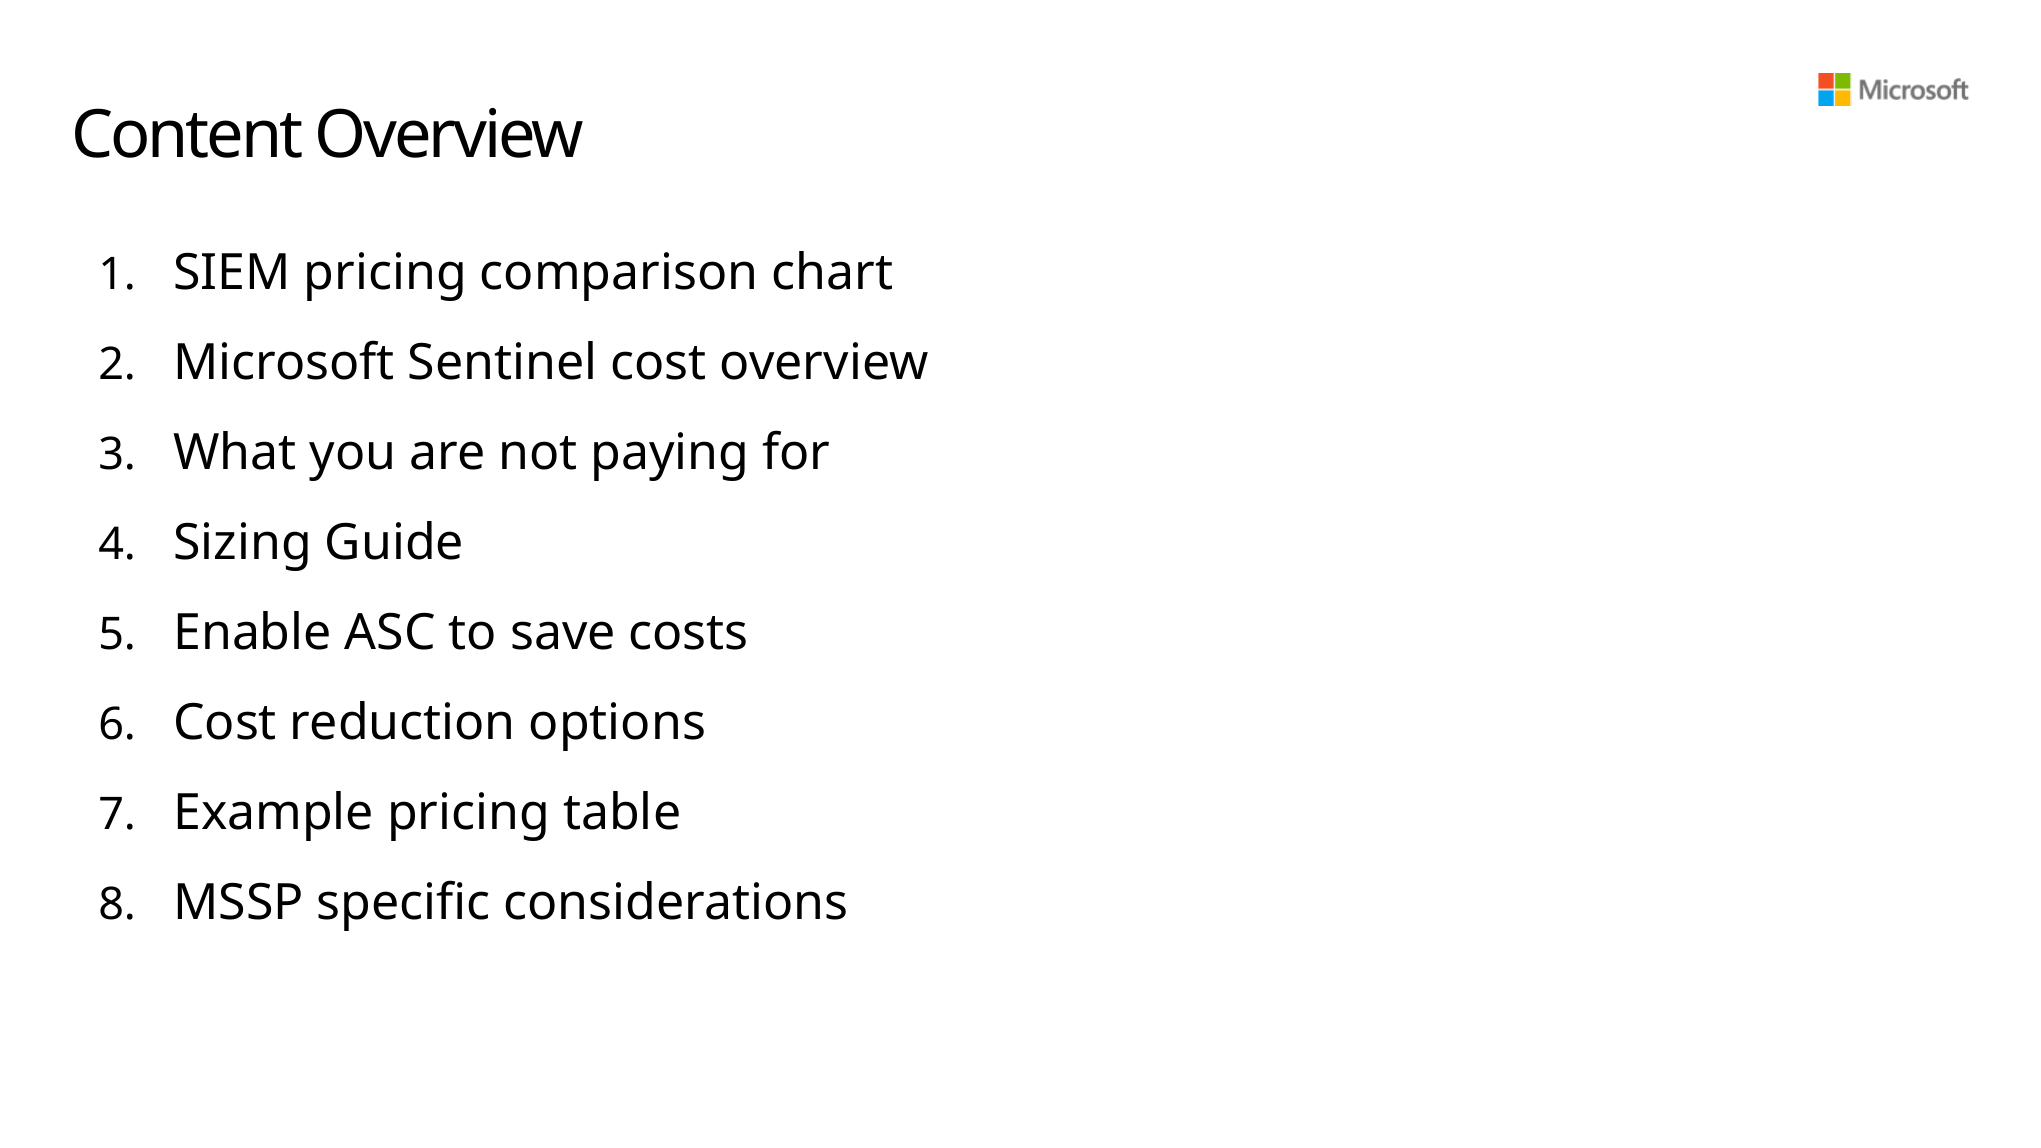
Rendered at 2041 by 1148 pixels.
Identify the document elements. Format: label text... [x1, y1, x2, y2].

list SIEM pricing comparison chart Microsoft Sentinel cost overview What you are not paying for Sizing Guide Enable ASC to save costs Cost reduction options Example pricing table MSSP specific considerations [98, 209, 1942, 925]
title Content Overview [71, 72, 1969, 198]
